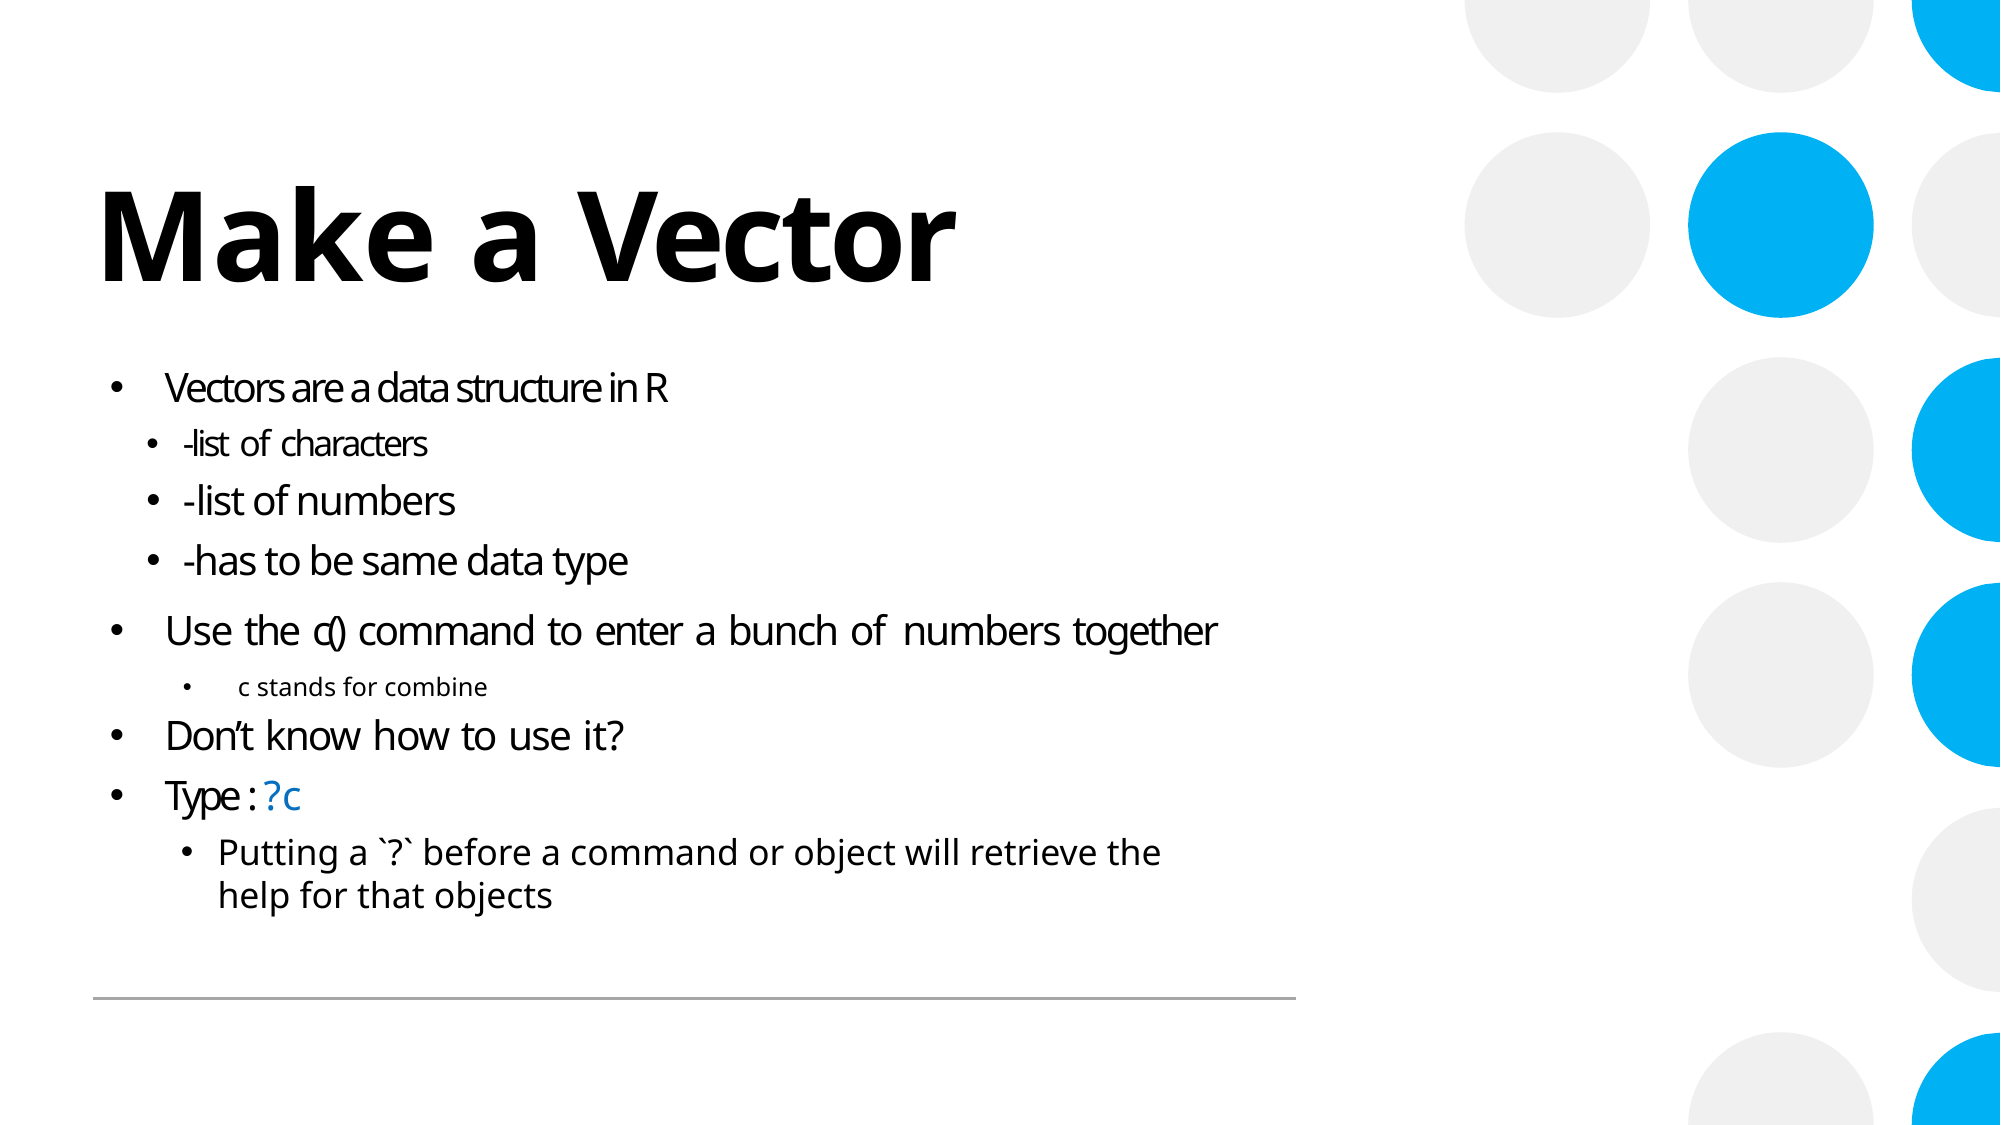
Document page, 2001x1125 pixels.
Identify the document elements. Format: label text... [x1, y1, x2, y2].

title Make a Vector [92, 135, 1297, 326]
list Vectors are a data structure in R -list of characters -list of numbers -has to be same data type Use the c() command to enter a bunch of numbers together c stands for combine Don’t know how to use it? Type : ?c Putting a `?` before a command or object will retrieve the help for that objects [92, 354, 1297, 946]
